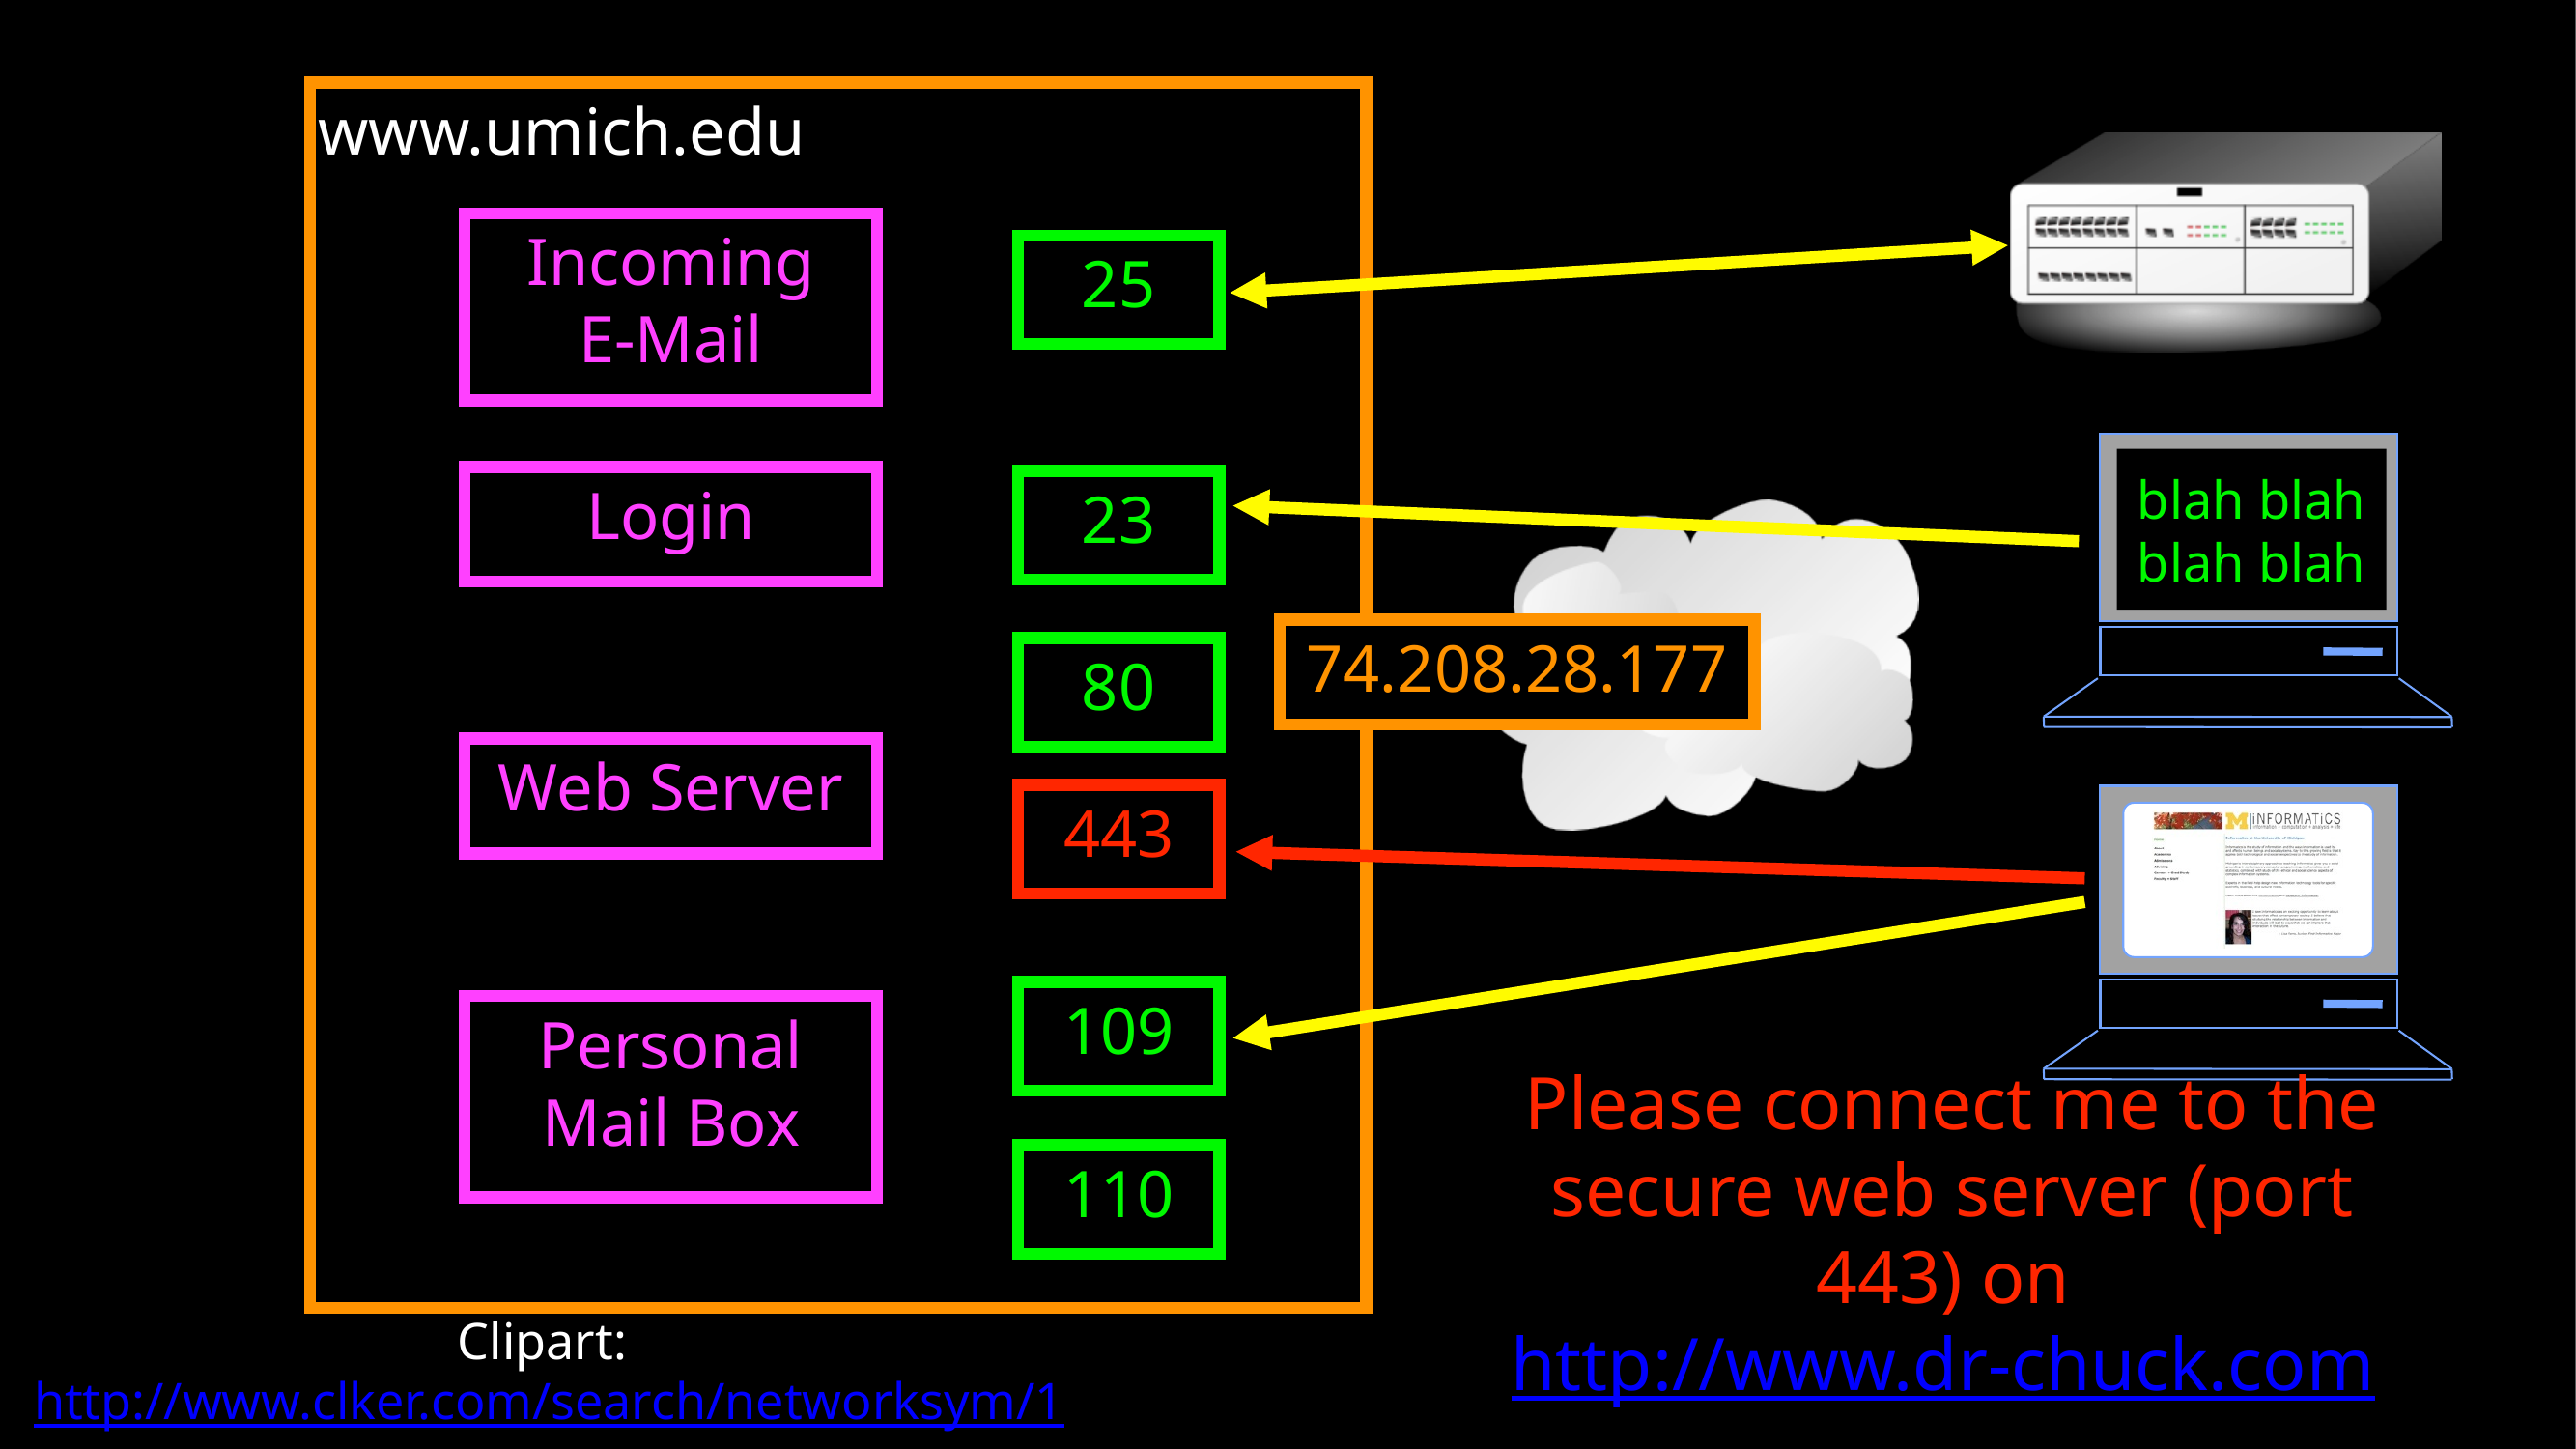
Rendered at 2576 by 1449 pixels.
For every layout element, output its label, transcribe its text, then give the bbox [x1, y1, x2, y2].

picture [2010, 132, 2442, 353]
text_box [1230, 240, 2008, 298]
text_box 23 [1018, 470, 1220, 580]
text_box Clipart: http://www.clker.com/search/networksym/1 [9, 1300, 1089, 1446]
text_box [1232, 908, 2043, 1042]
text_box www.umich.edu [309, 82, 1367, 1309]
text_box 25 [1018, 235, 1220, 345]
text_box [2043, 433, 2452, 728]
text_box 74.208.28.177 [1279, 619, 1482, 724]
text_box 80 [1018, 638, 1220, 747]
text_box Web Server [465, 738, 878, 854]
text_box [1235, 845, 2043, 878]
text_box 443 [1018, 784, 1220, 894]
text_box 110 [1018, 1145, 1220, 1254]
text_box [2043, 785, 2452, 1080]
text_box Please connect me to the secure web server (port 443) on http://www.dr-chuck.com [1486, 1048, 2419, 1425]
text_box 109 [1018, 981, 1220, 1092]
text_box [1232, 499, 1482, 517]
text_box Incoming E-Mail [465, 213, 878, 401]
picture [1482, 498, 1919, 831]
text_box Personal Mail Box [465, 996, 878, 1198]
text_box Login [465, 467, 878, 582]
